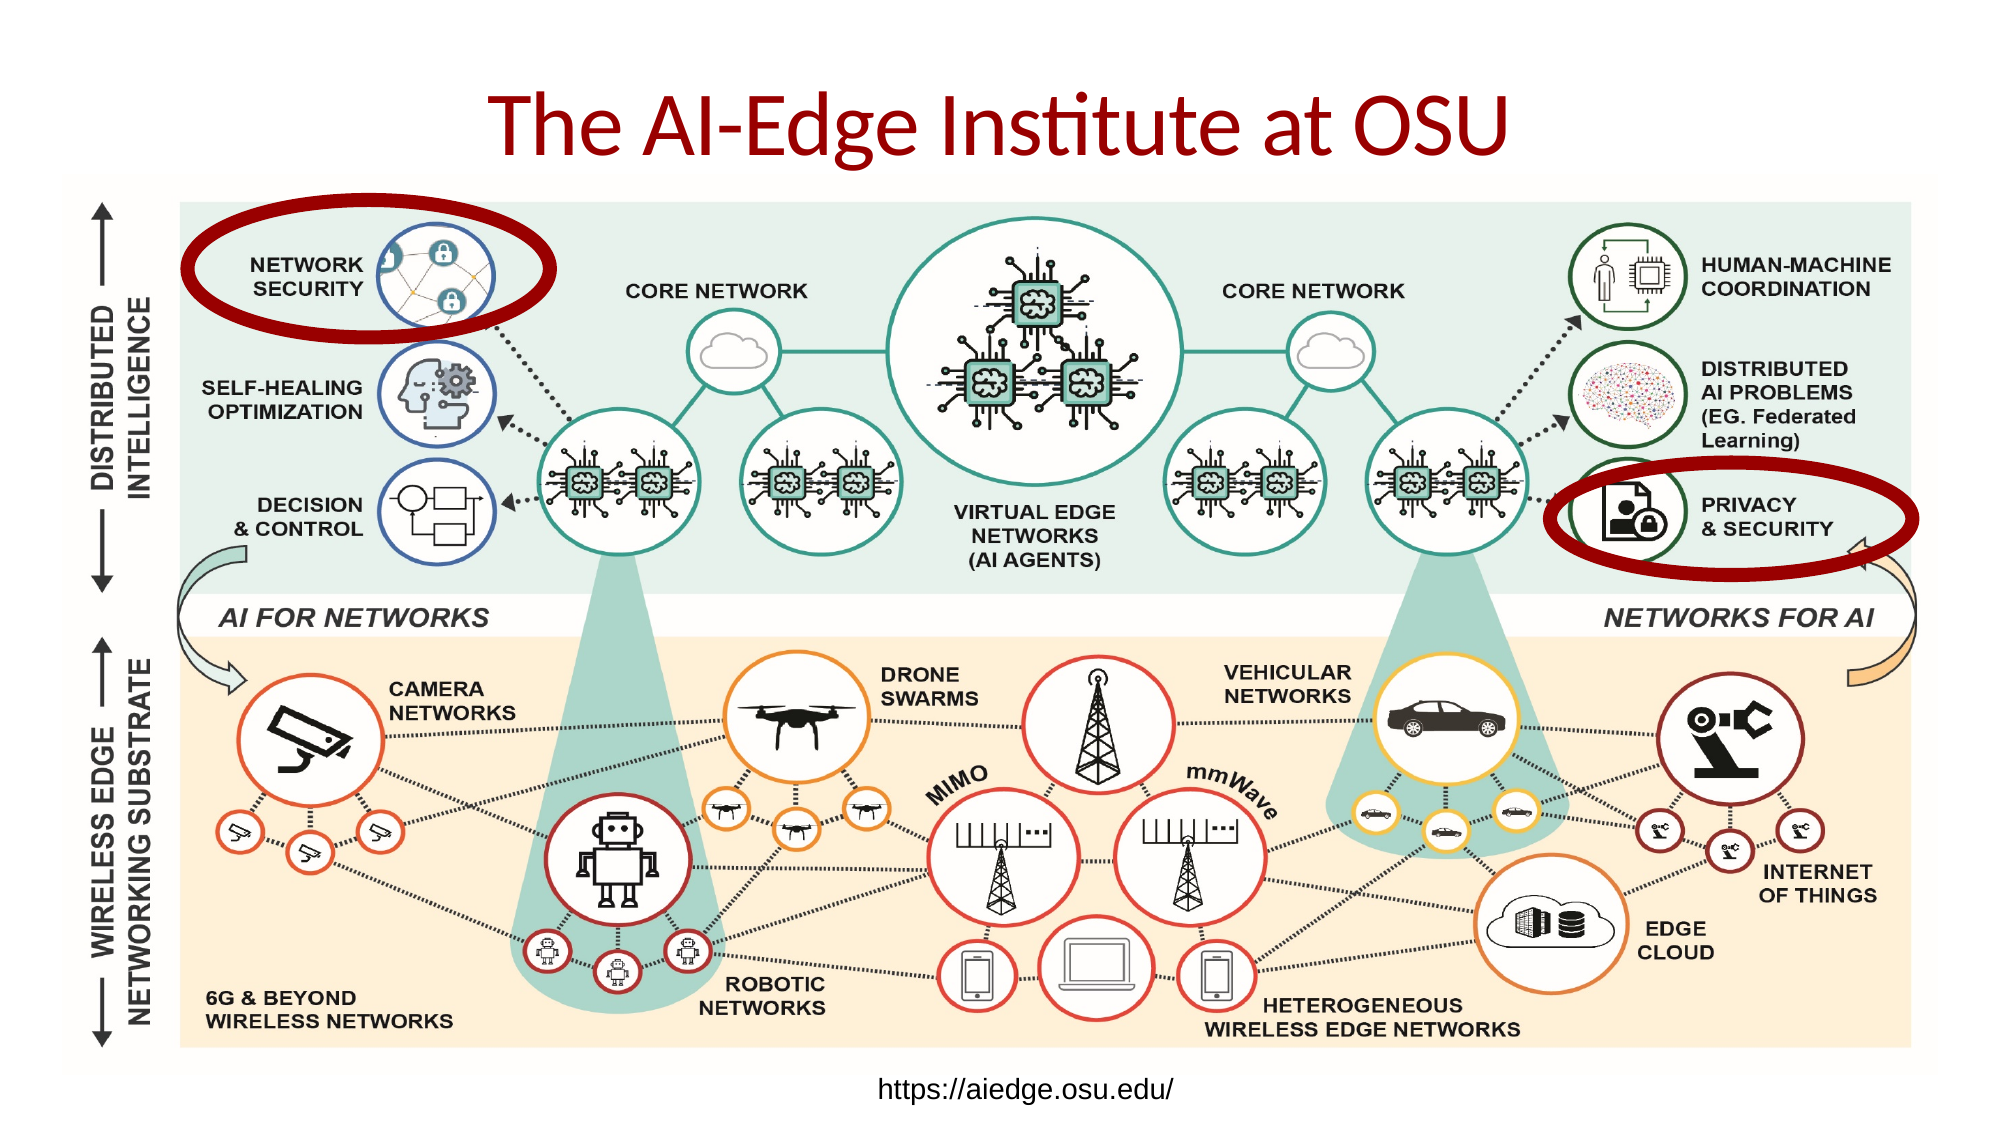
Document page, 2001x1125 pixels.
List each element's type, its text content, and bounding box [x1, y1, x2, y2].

picture [62, 174, 1938, 1076]
title The AI-Edge Institute at OSU [99, 24, 1900, 174]
text_box https://aiedge.osu.edu/ [862, 1086, 1190, 1113]
